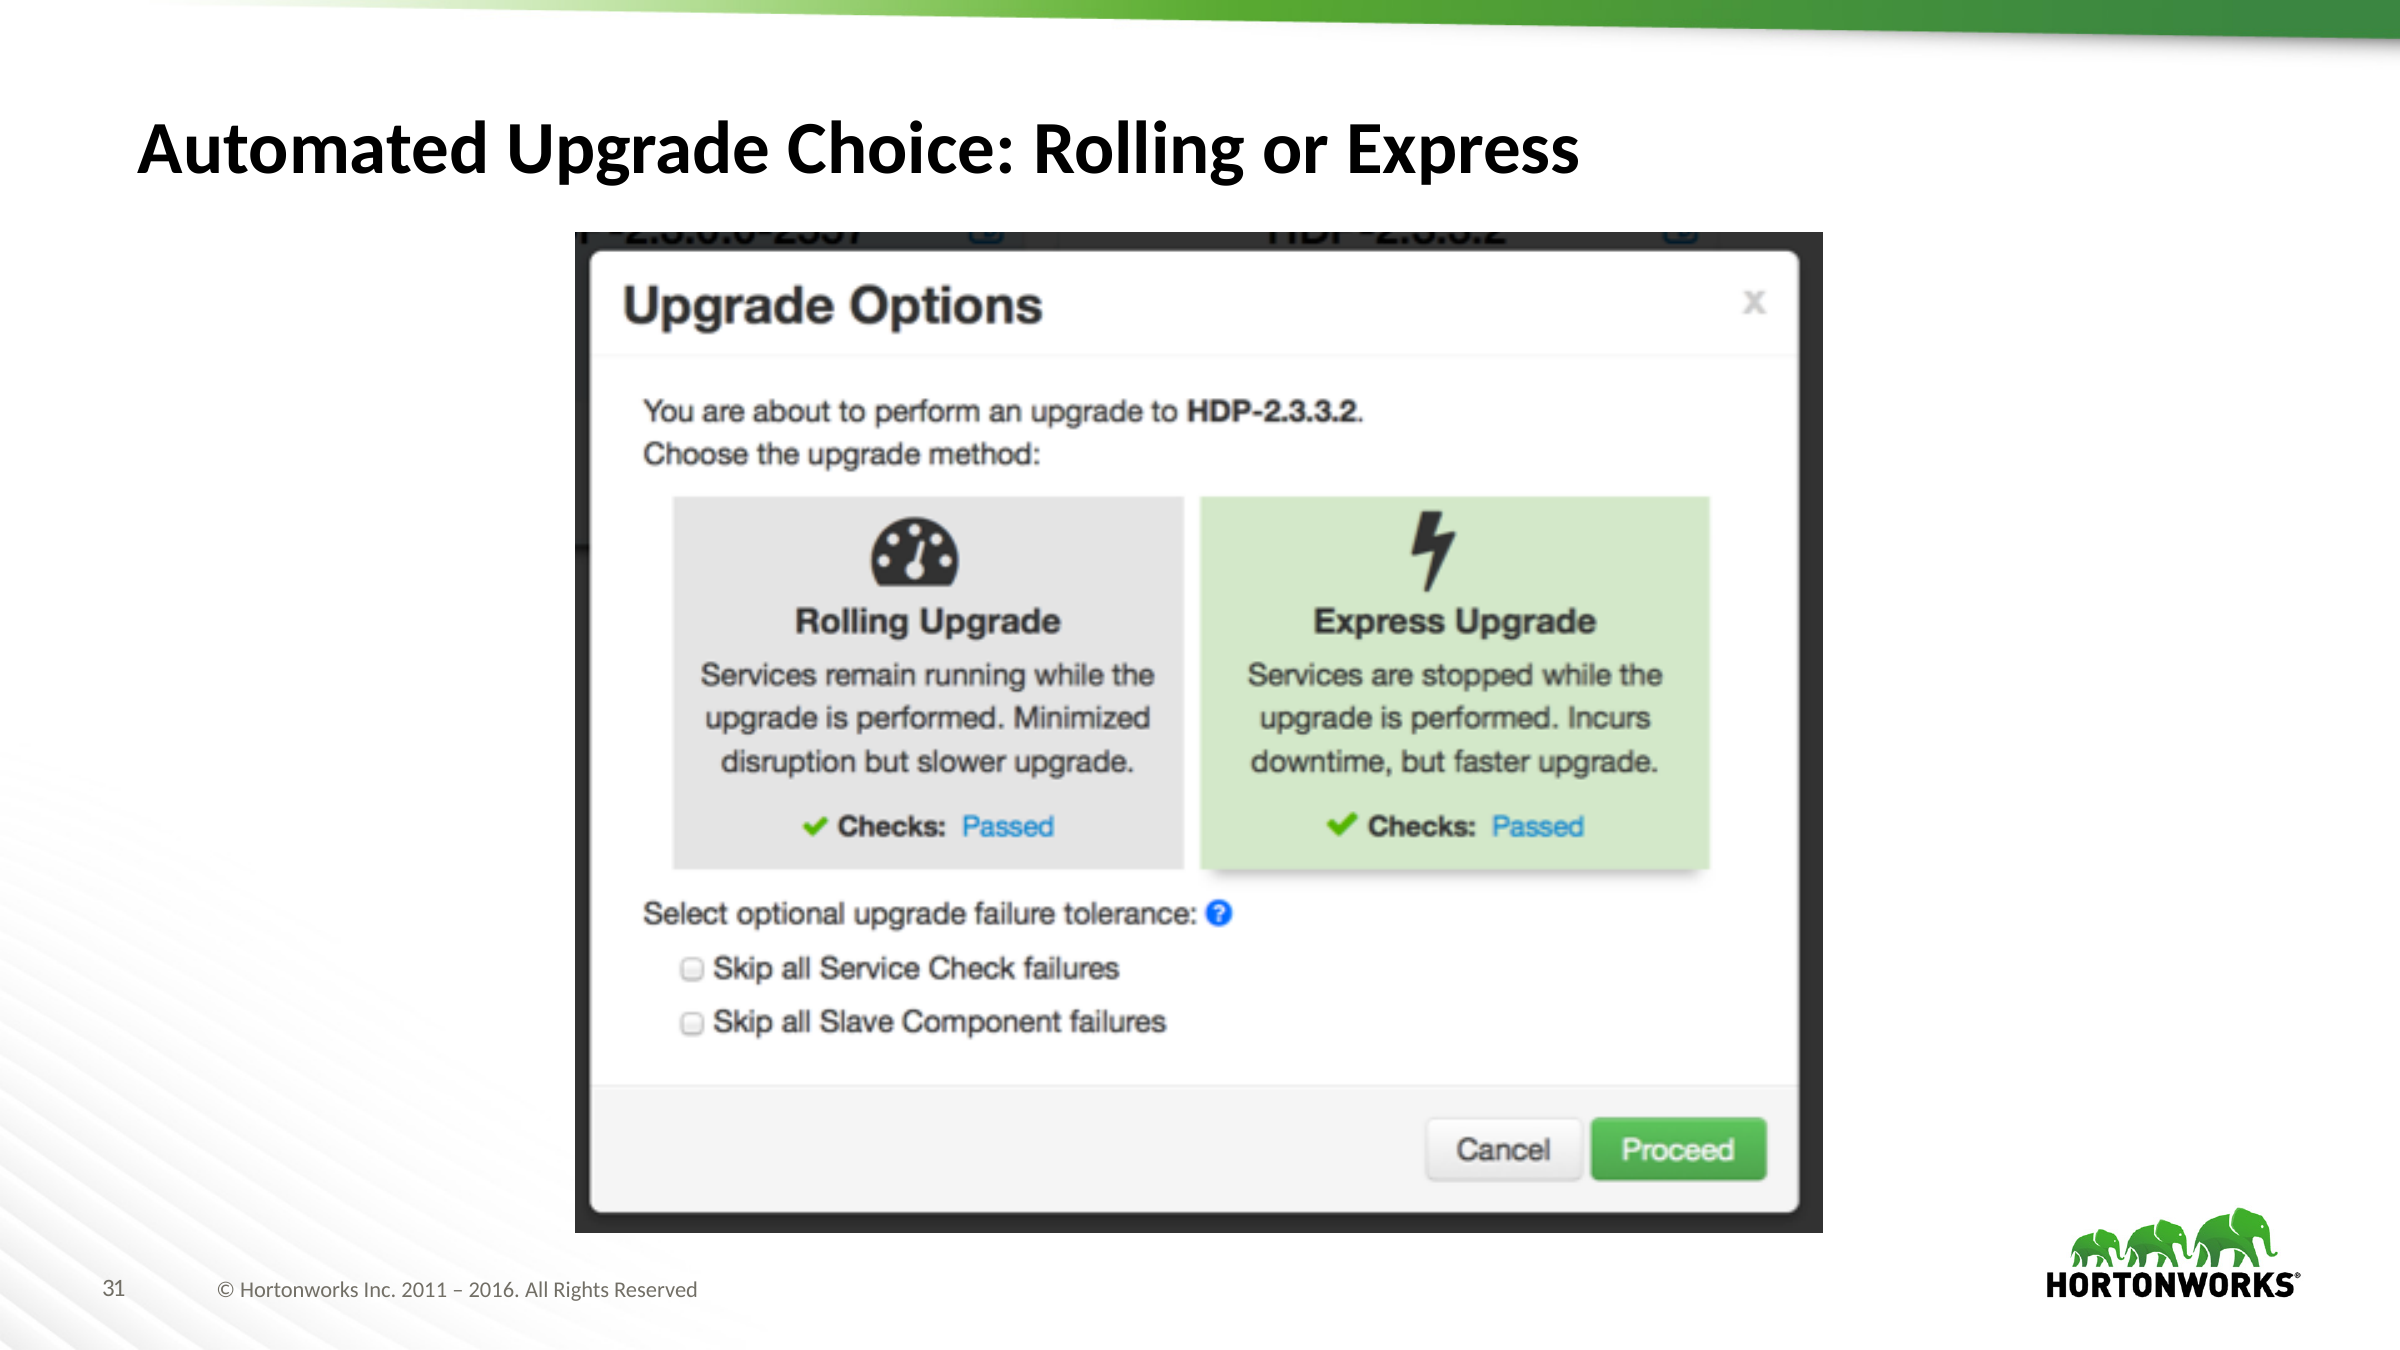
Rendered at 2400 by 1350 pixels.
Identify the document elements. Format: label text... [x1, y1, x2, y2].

title Automated Upgrade Choice: Rolling or Express [138, 50, 2298, 250]
picture [0, 0, 2400, 1350]
